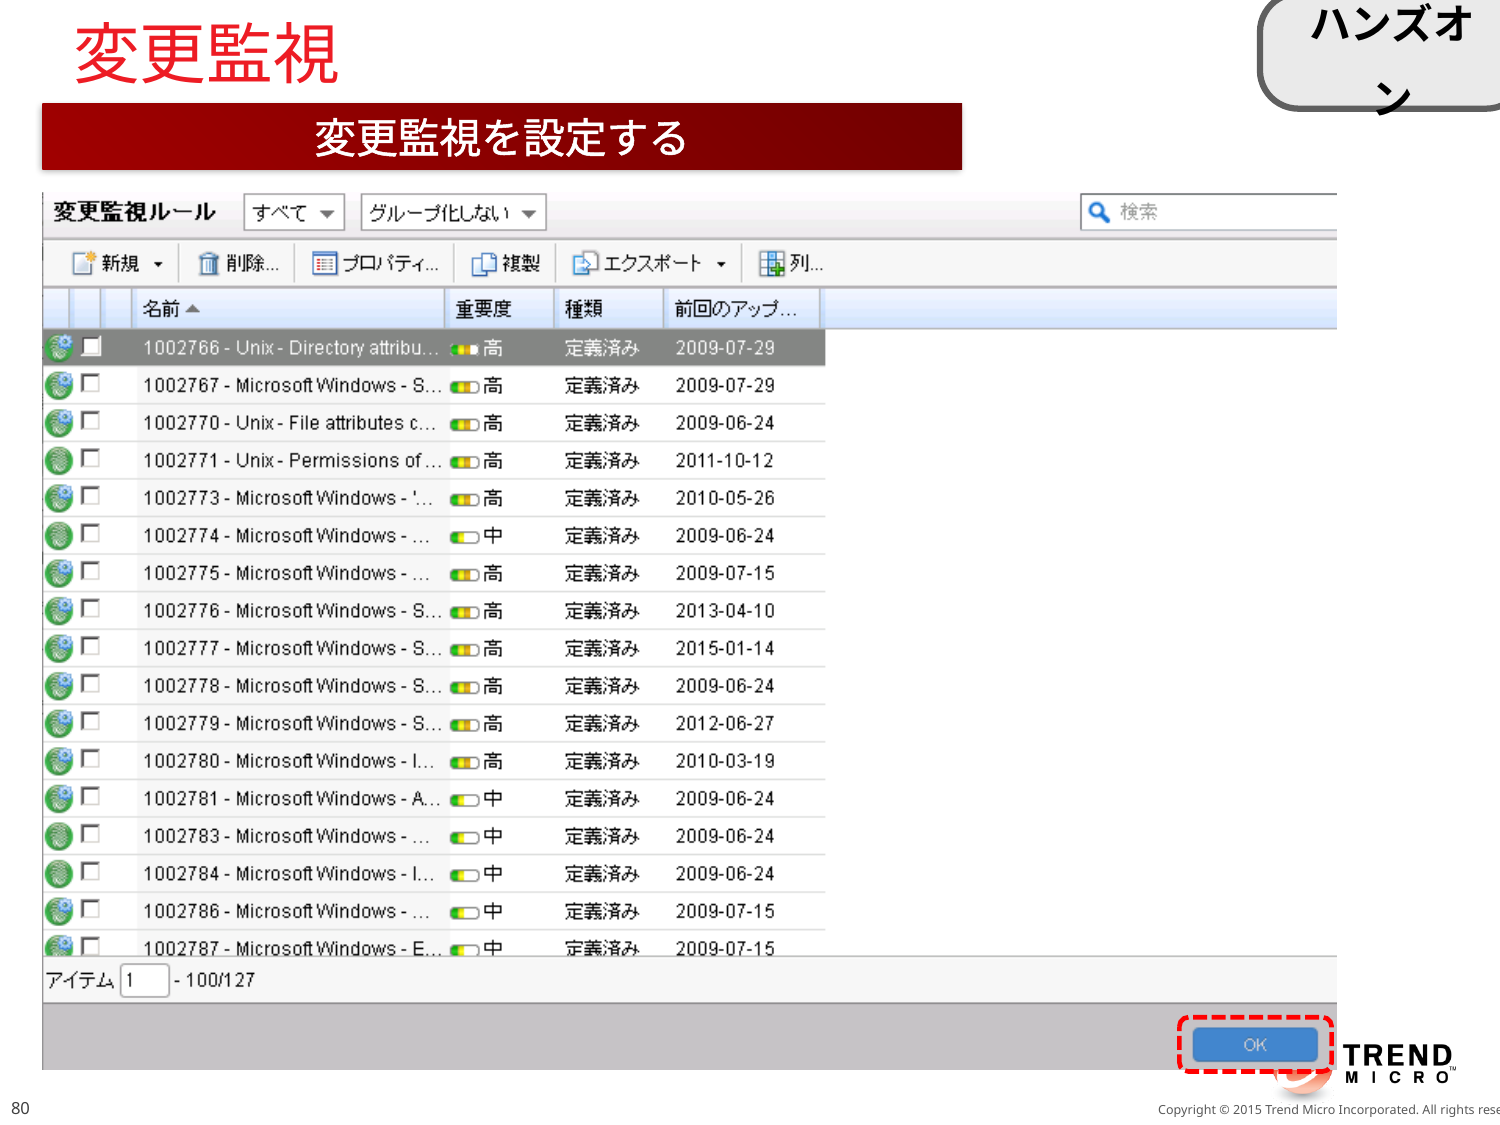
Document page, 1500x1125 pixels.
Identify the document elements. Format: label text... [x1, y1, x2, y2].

text_box ハンズオン [1257, 0, 1500, 111]
title 変更監視 [58, 0, 1276, 105]
picture [42, 192, 1456, 1105]
text_box 変更監視を設定する [42, 103, 963, 170]
